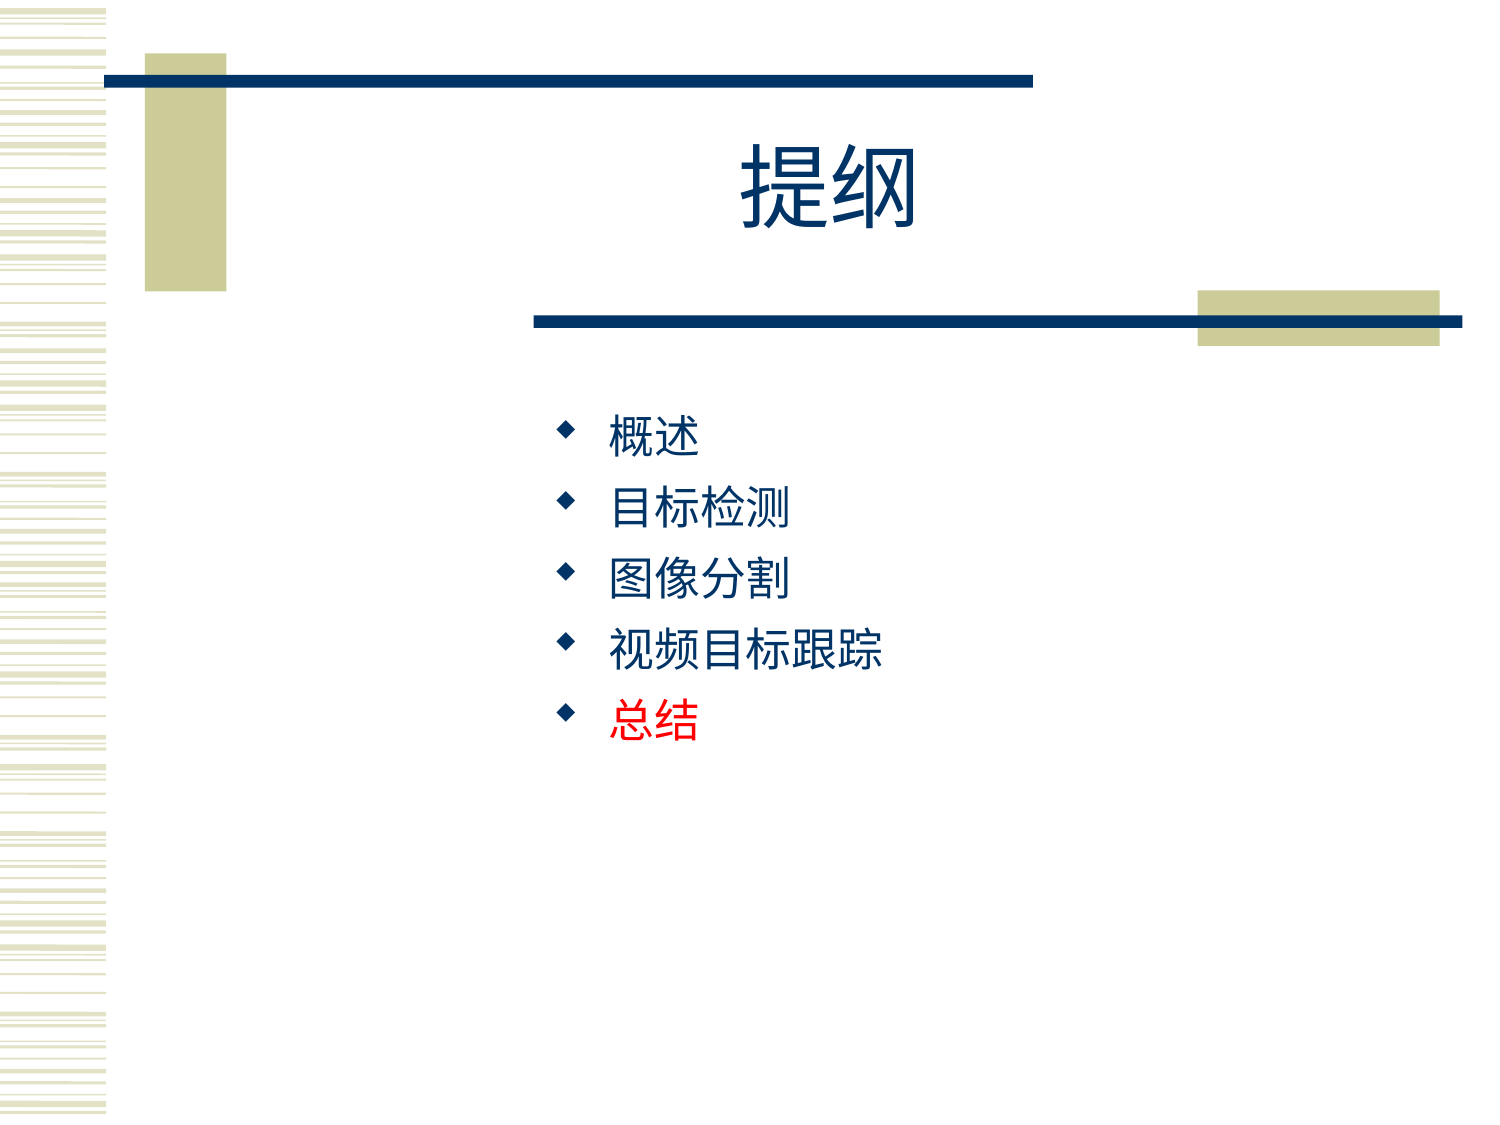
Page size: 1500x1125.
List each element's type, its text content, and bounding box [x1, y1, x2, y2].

title 提纲 [224, 99, 1436, 288]
list 概述 目标检测 图像分割 视频目标跟踪 总结 [537, 396, 1105, 752]
